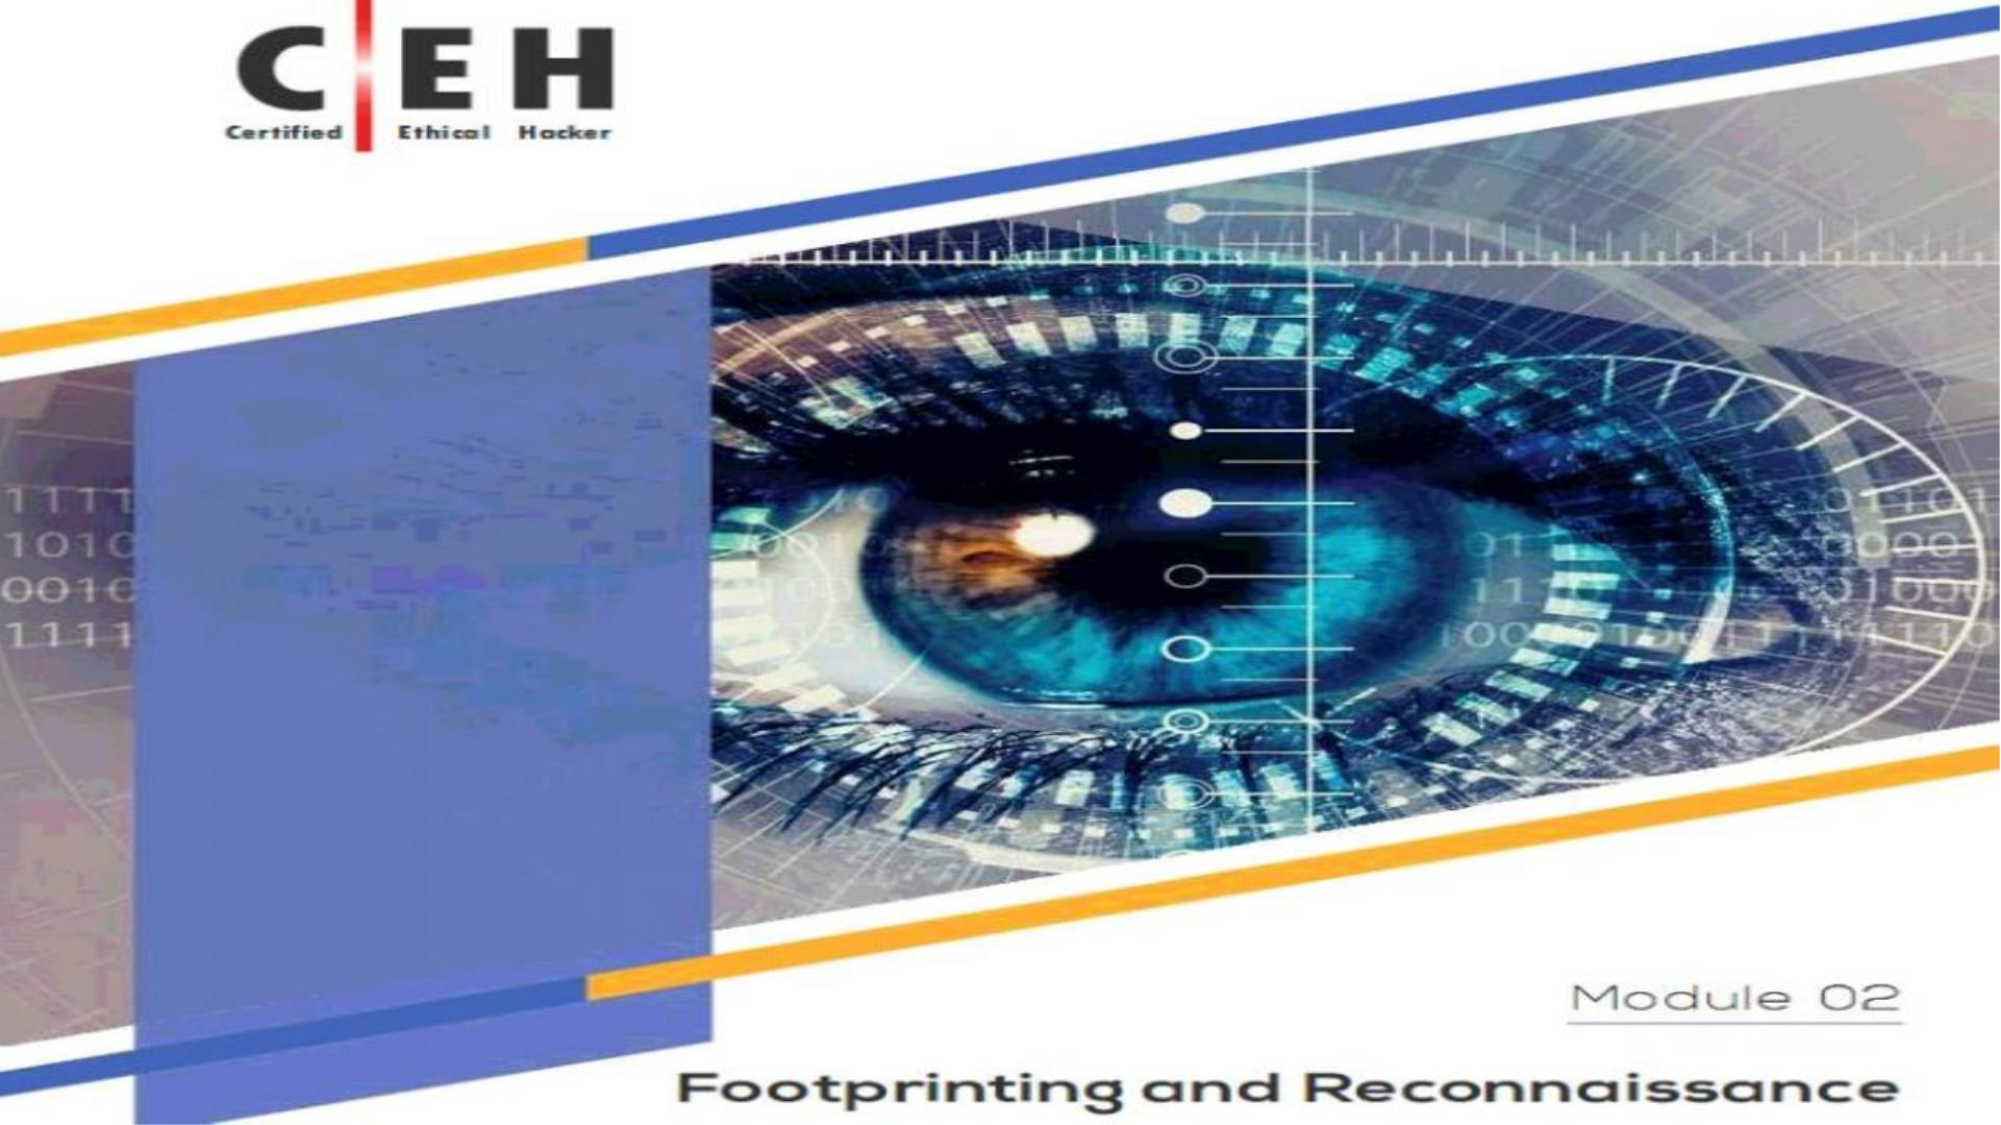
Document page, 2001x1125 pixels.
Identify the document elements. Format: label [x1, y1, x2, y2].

text_box [0, 0, 2000, 1125]
